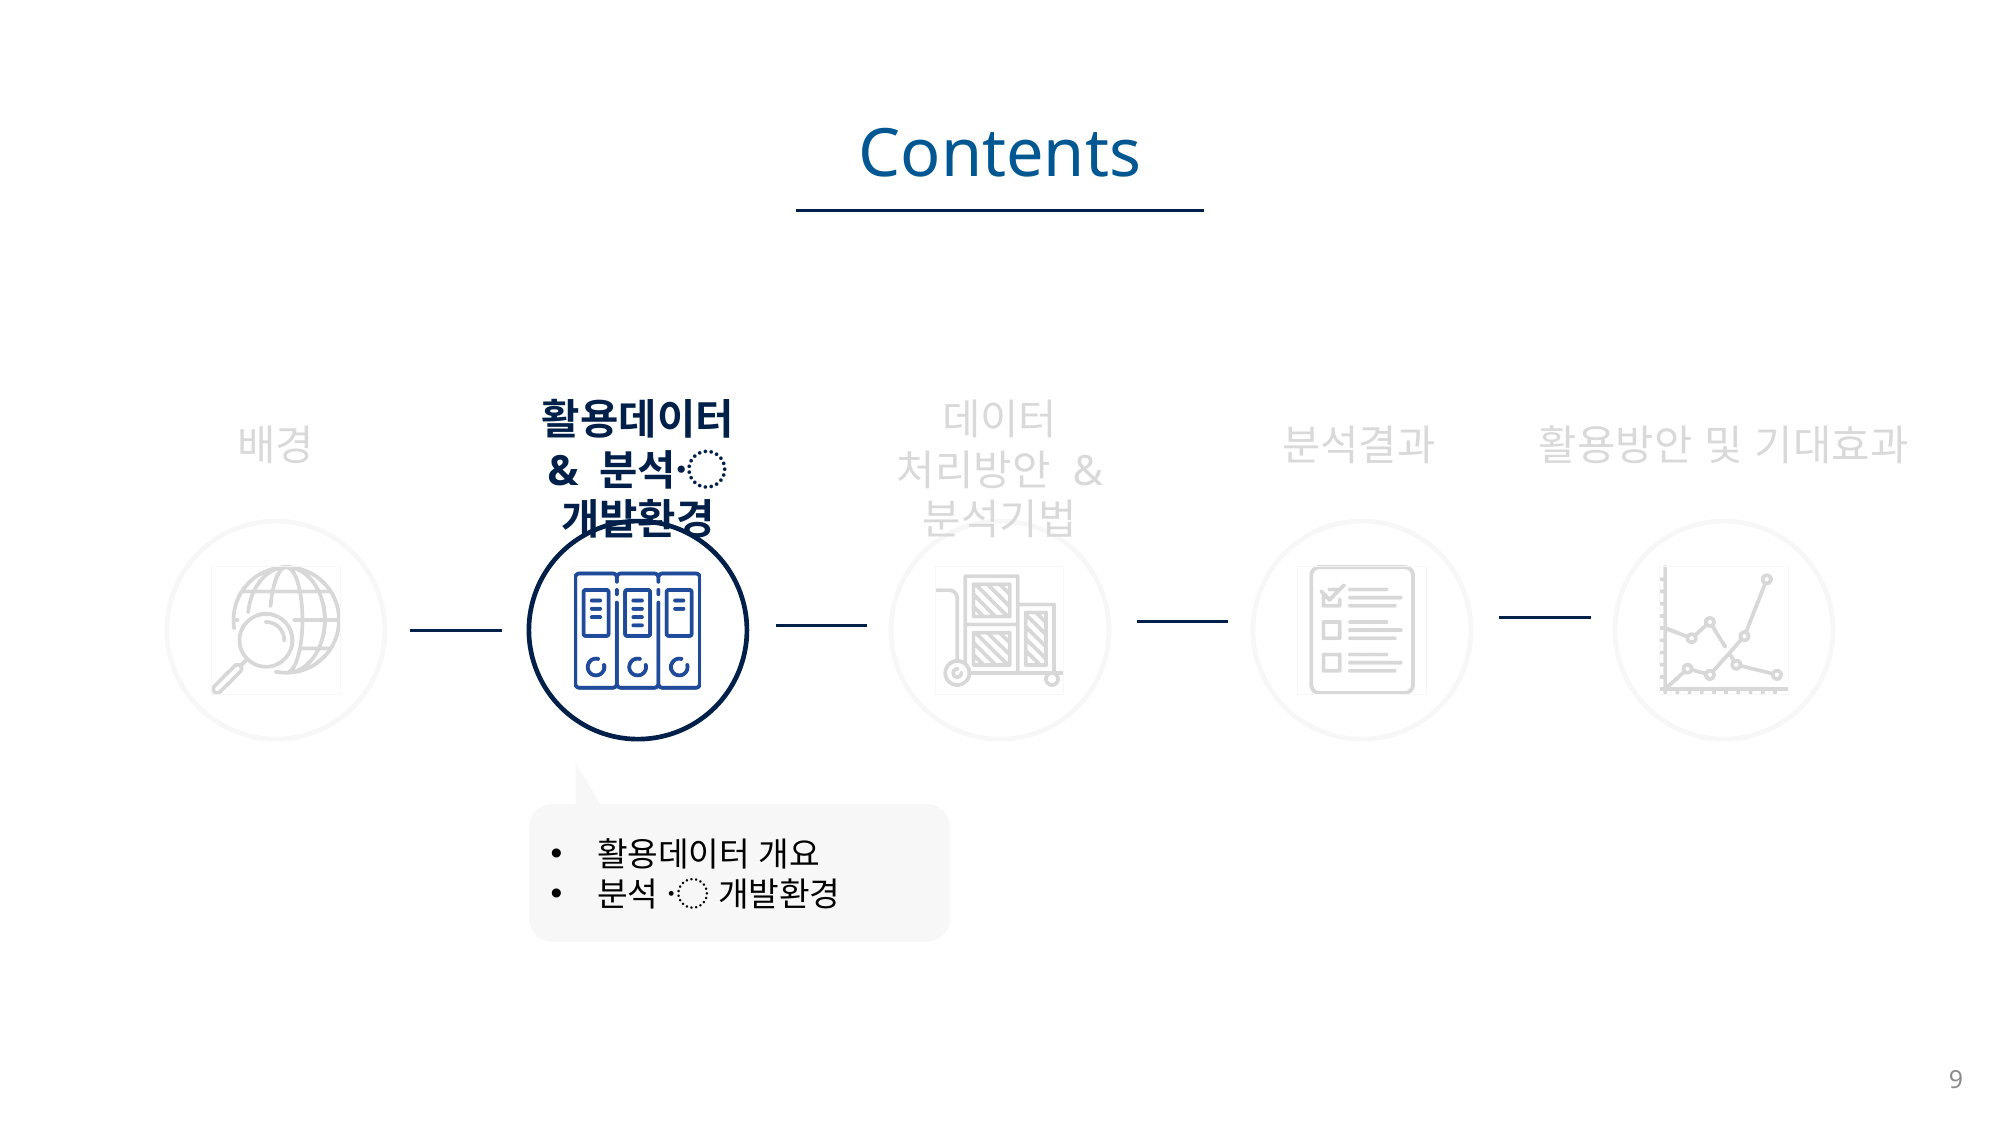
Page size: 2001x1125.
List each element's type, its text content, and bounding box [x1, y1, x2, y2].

title Contents [369, 93, 1631, 197]
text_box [166, 521, 385, 740]
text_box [410, 385, 1926, 740]
slide_number 9 [1884, 1050, 1978, 1111]
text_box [529, 762, 950, 942]
text_box 배경 [178, 411, 374, 476]
